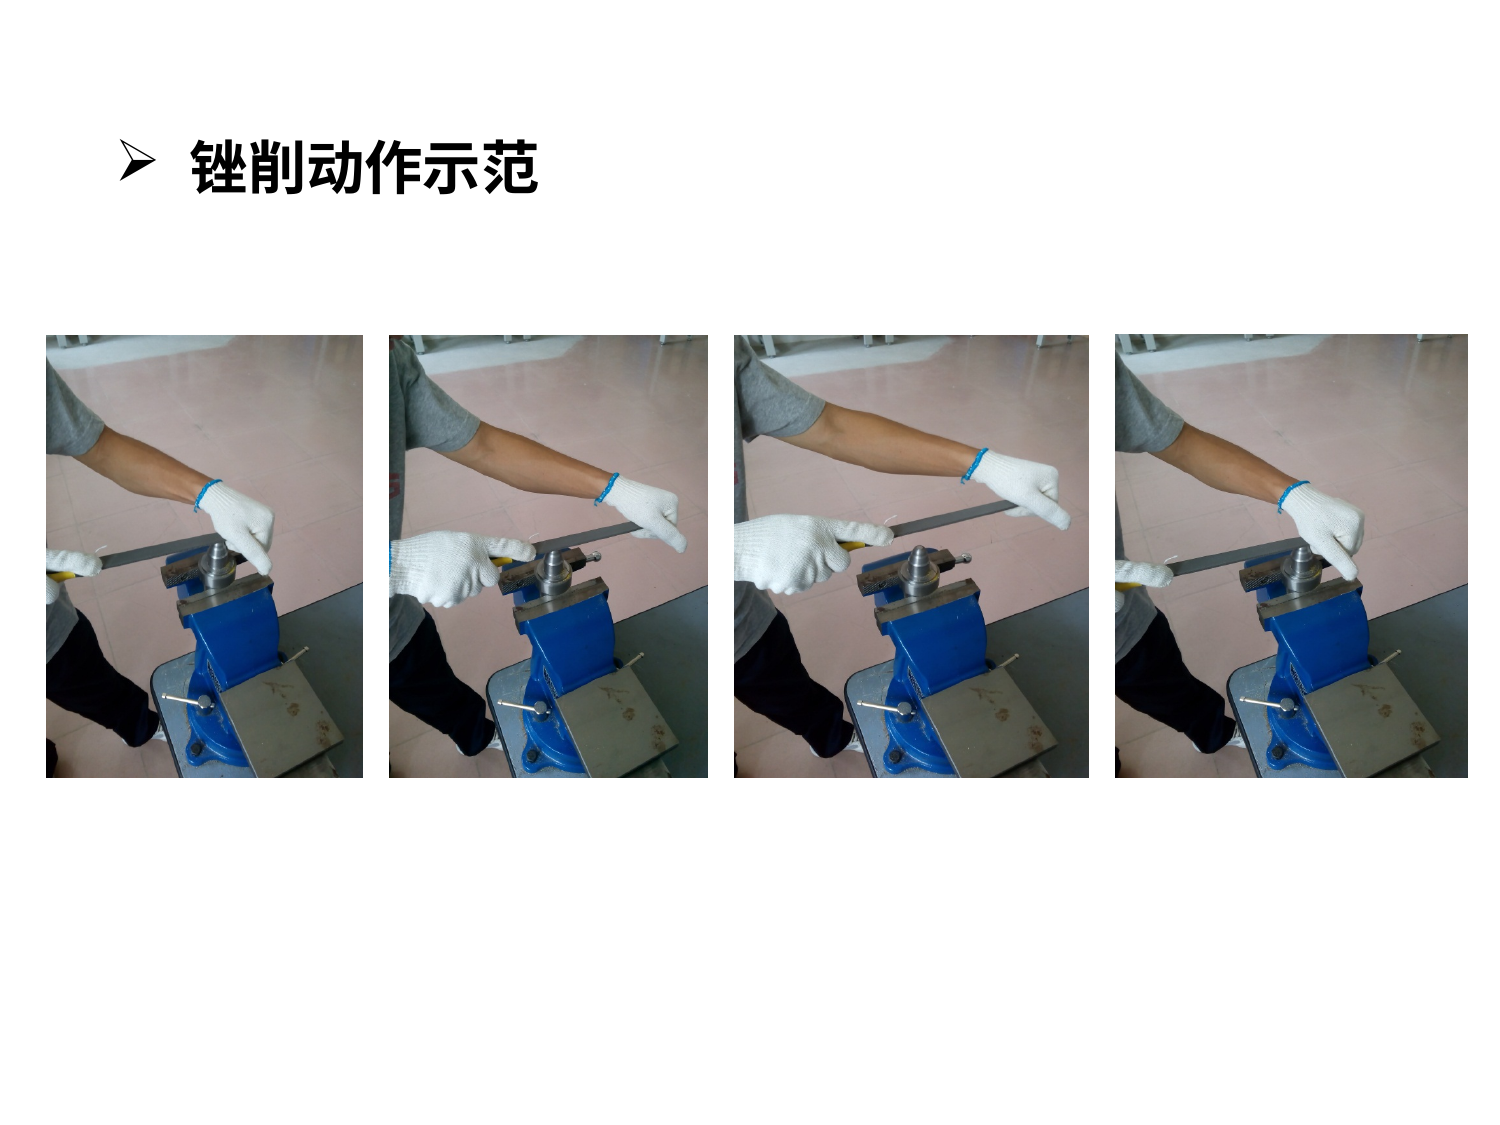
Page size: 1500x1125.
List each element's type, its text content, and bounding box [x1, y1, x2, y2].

title 锉削动作示范 [100, 132, 596, 254]
picture [1114, 334, 1468, 778]
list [46, 335, 363, 778]
picture [734, 334, 1089, 778]
picture [389, 334, 708, 778]
